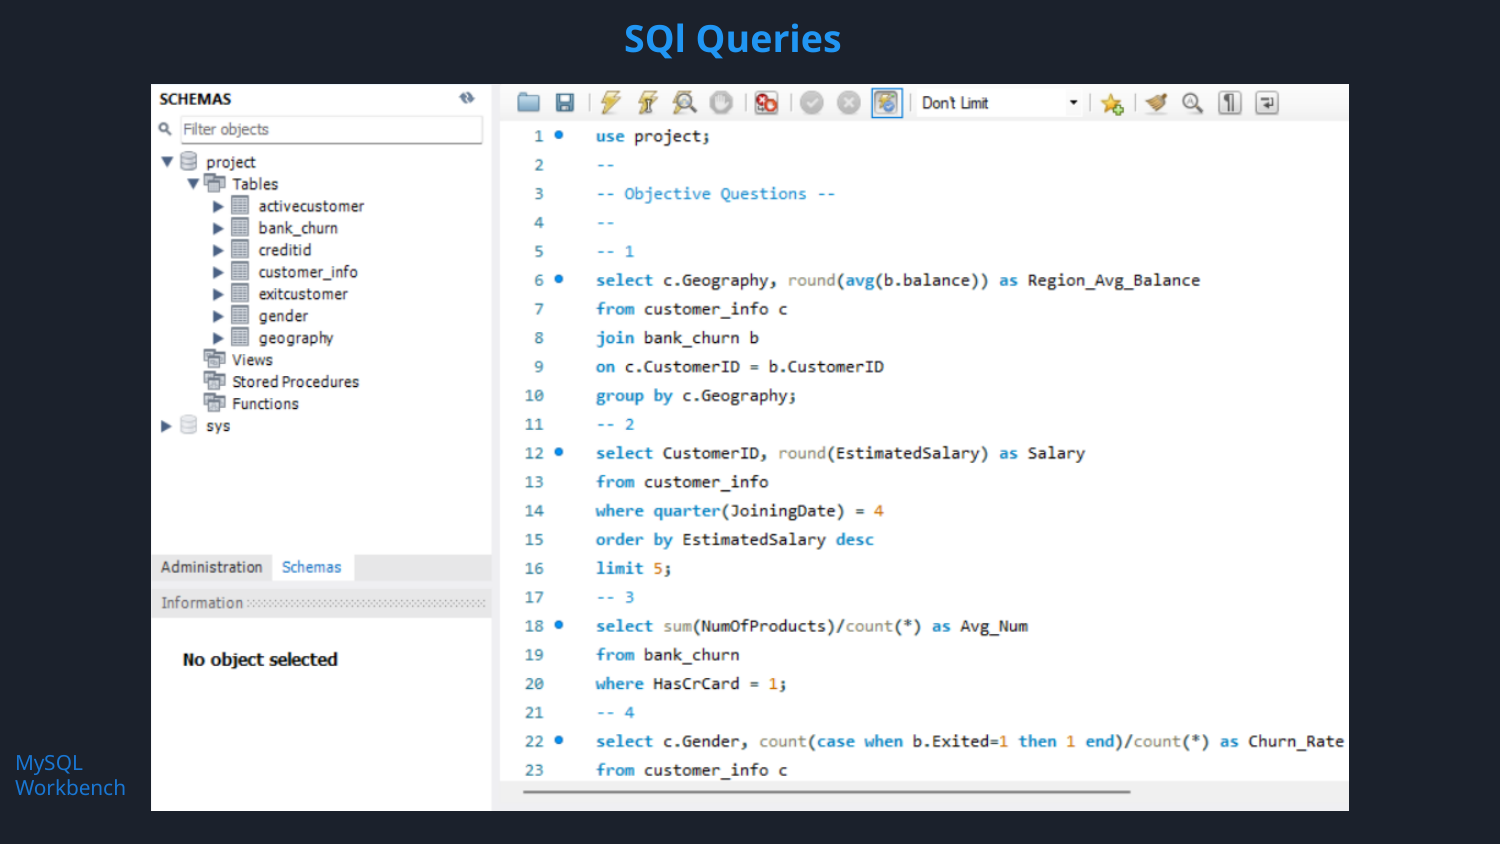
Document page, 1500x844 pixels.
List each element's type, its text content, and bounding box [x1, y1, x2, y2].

text_box SQl Queries [609, 0, 891, 76]
text_box MySQL Workbench [0, 734, 142, 811]
picture [150, 84, 1349, 811]
